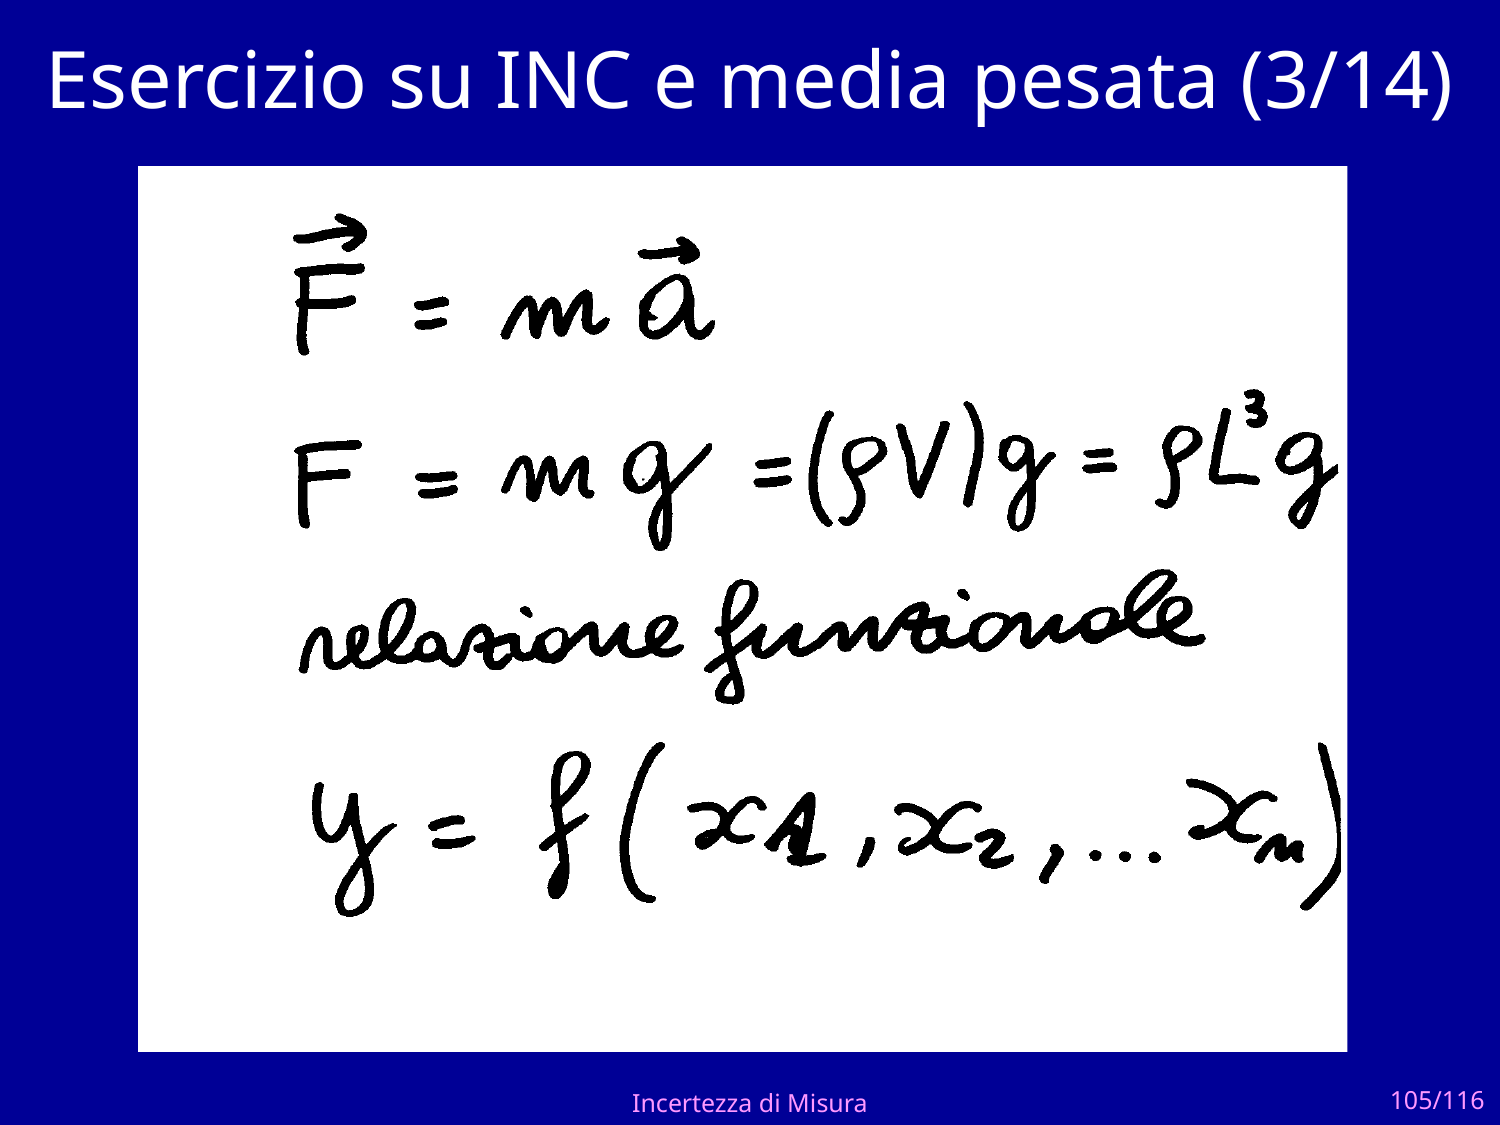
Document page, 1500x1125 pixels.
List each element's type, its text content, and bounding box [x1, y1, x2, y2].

picture [137, 166, 1348, 1052]
footer Incertezza di Misura [0, 1091, 1500, 1125]
title Esercizio su INC e media pesata (3/14) [0, 0, 1500, 164]
